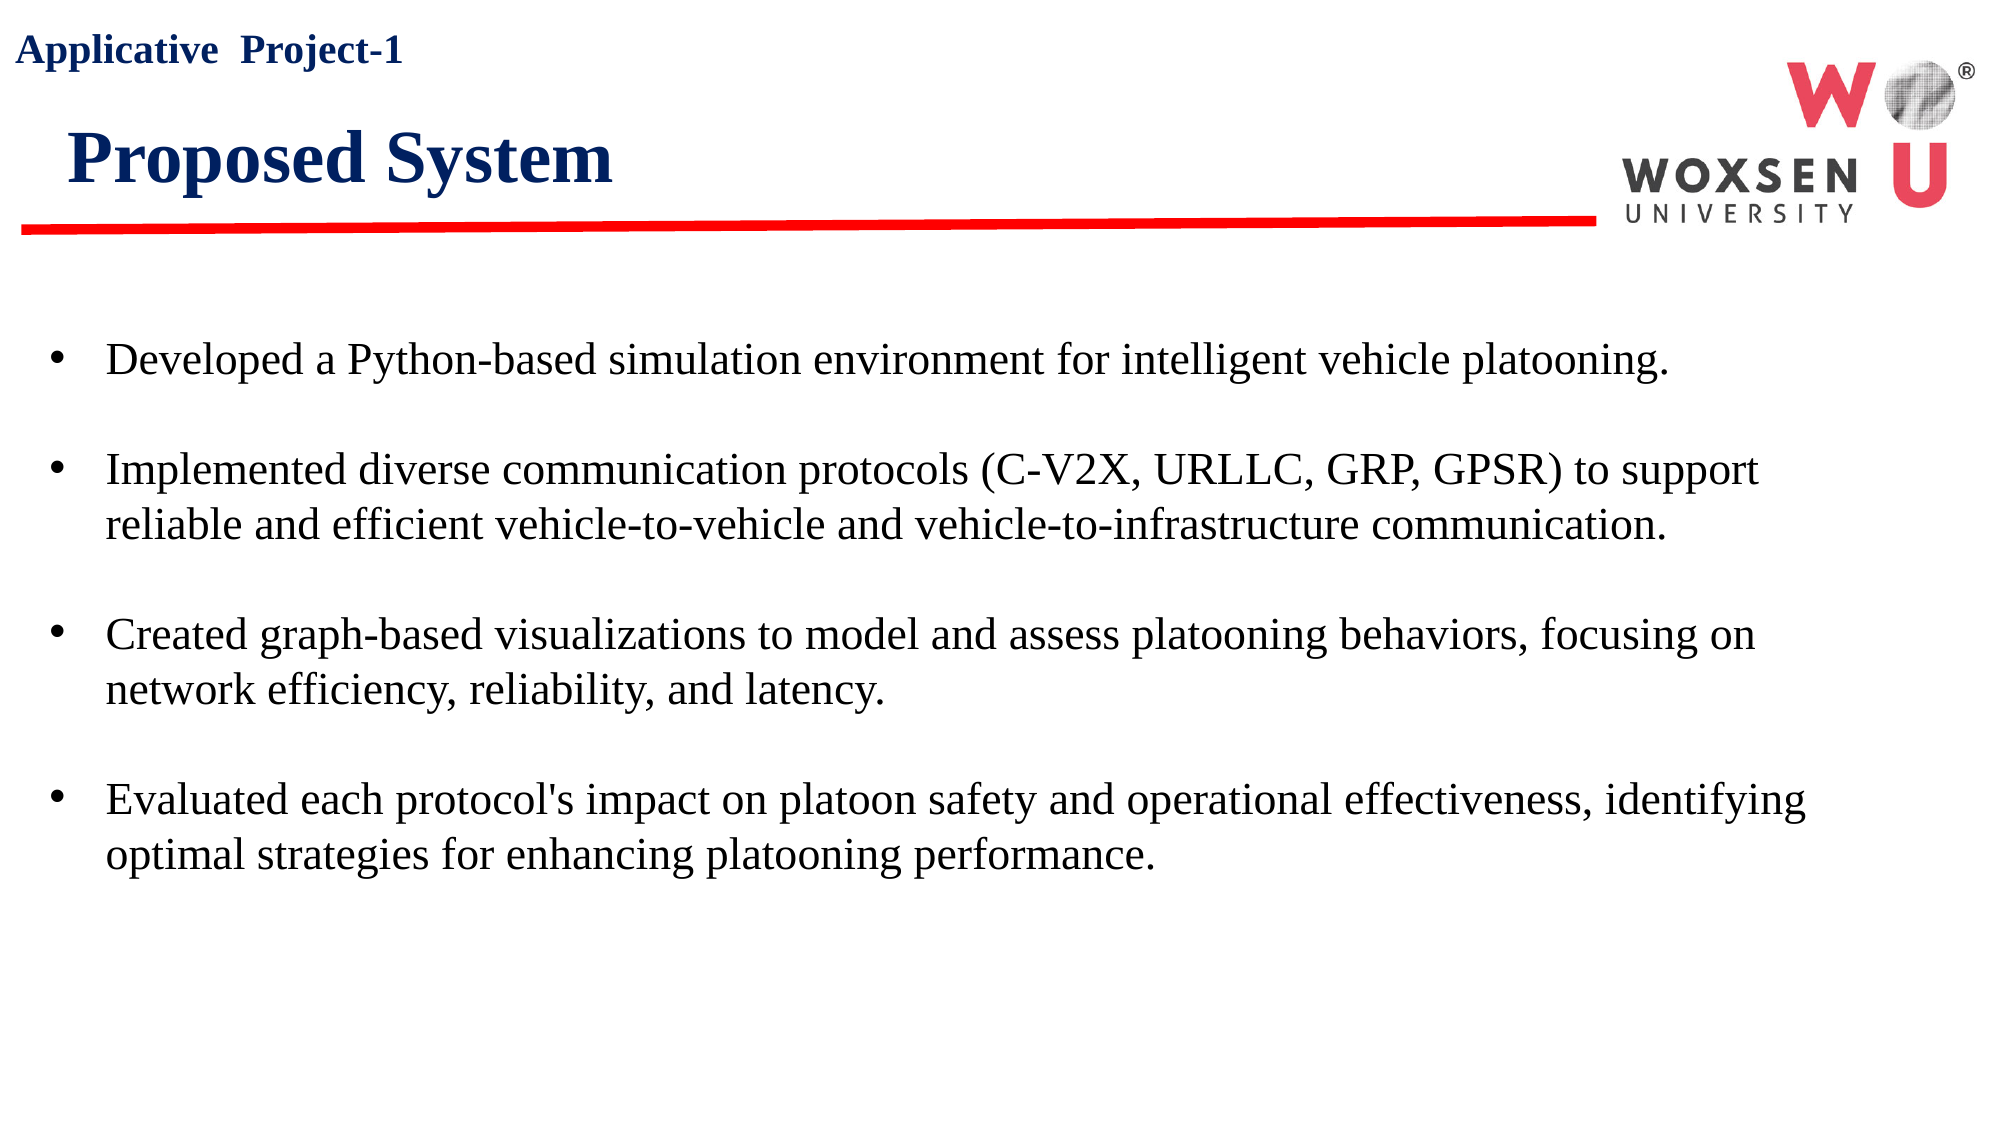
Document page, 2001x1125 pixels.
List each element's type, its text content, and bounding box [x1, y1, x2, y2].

text_box Applicative Project-1 [0, 18, 456, 83]
picture [1619, 57, 1977, 230]
text_box Developed a Python-based simulation environment for intelligent vehicle platooning. Implemented diverse communication protocols (C-V2X, URLLC, GRP, GPSR) to support reliable and efficient vehicle-to-vehicle and vehicle-to-infrastructure communication. Created graph-based visualizations to model and assess platooning behaviors, focusing on network efficiency, reliability, and latency. Evaluated each protocol's impact on platoon safety and operational effectiveness, identifying optimal strategies for enhancing platooning performance. [34, 321, 1906, 1063]
text_box Proposed System [52, 87, 784, 221]
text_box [21, 221, 1597, 230]
